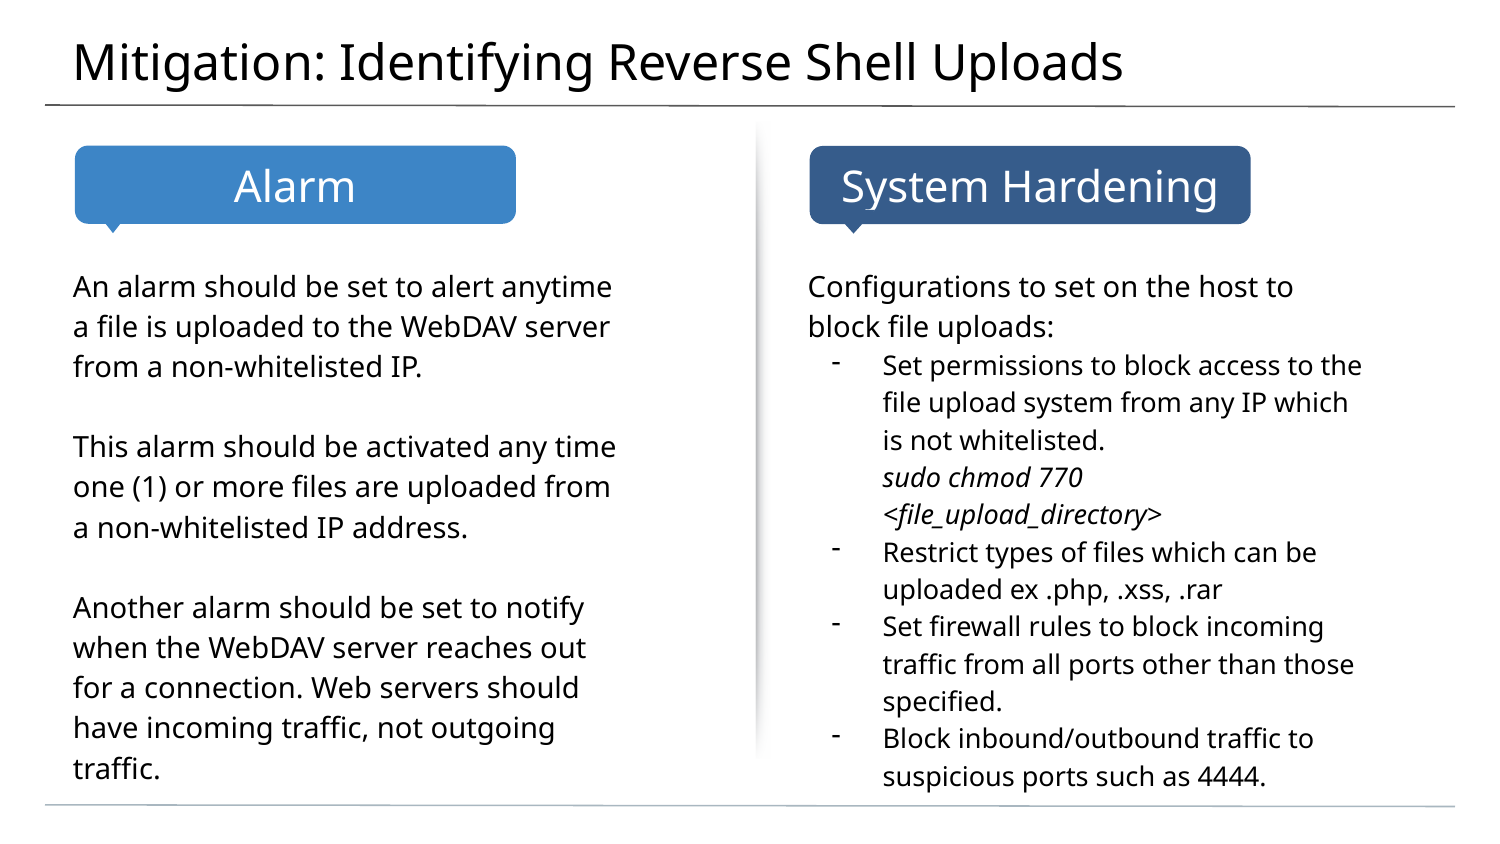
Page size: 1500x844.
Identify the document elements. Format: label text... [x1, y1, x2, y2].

picture [703, 107, 839, 782]
subtitle An alarm should be set to alert anytime a file is uploaded to the WebDAV server from a non-whitelisted IP. This alarm should be activated any time one (1) or more files are uploaded from a non-whitelisted IP address. Another alarm should be set to notify when the WebDAV server reaches out for a connection. Web servers should have incoming traffic, not outgoing traffic. [0, 262, 704, 805]
title Mitigation: Identifying Reverse Shell Uploads [0, 0, 1500, 88]
subtitle Configurations to set on the host to block file uploads: Set permissions to block access to the file upload system from any IP which is not whitelisted. sudo chmod 770 <file_upload_directory> Restrict types of files which can be uploaded ex .php, .xss, .rar Set firewall rules to block incoming traffic from all ports other than those specified. Block inbound/outbound traffic to suspicious ports such as 4444. [732, 263, 1438, 805]
